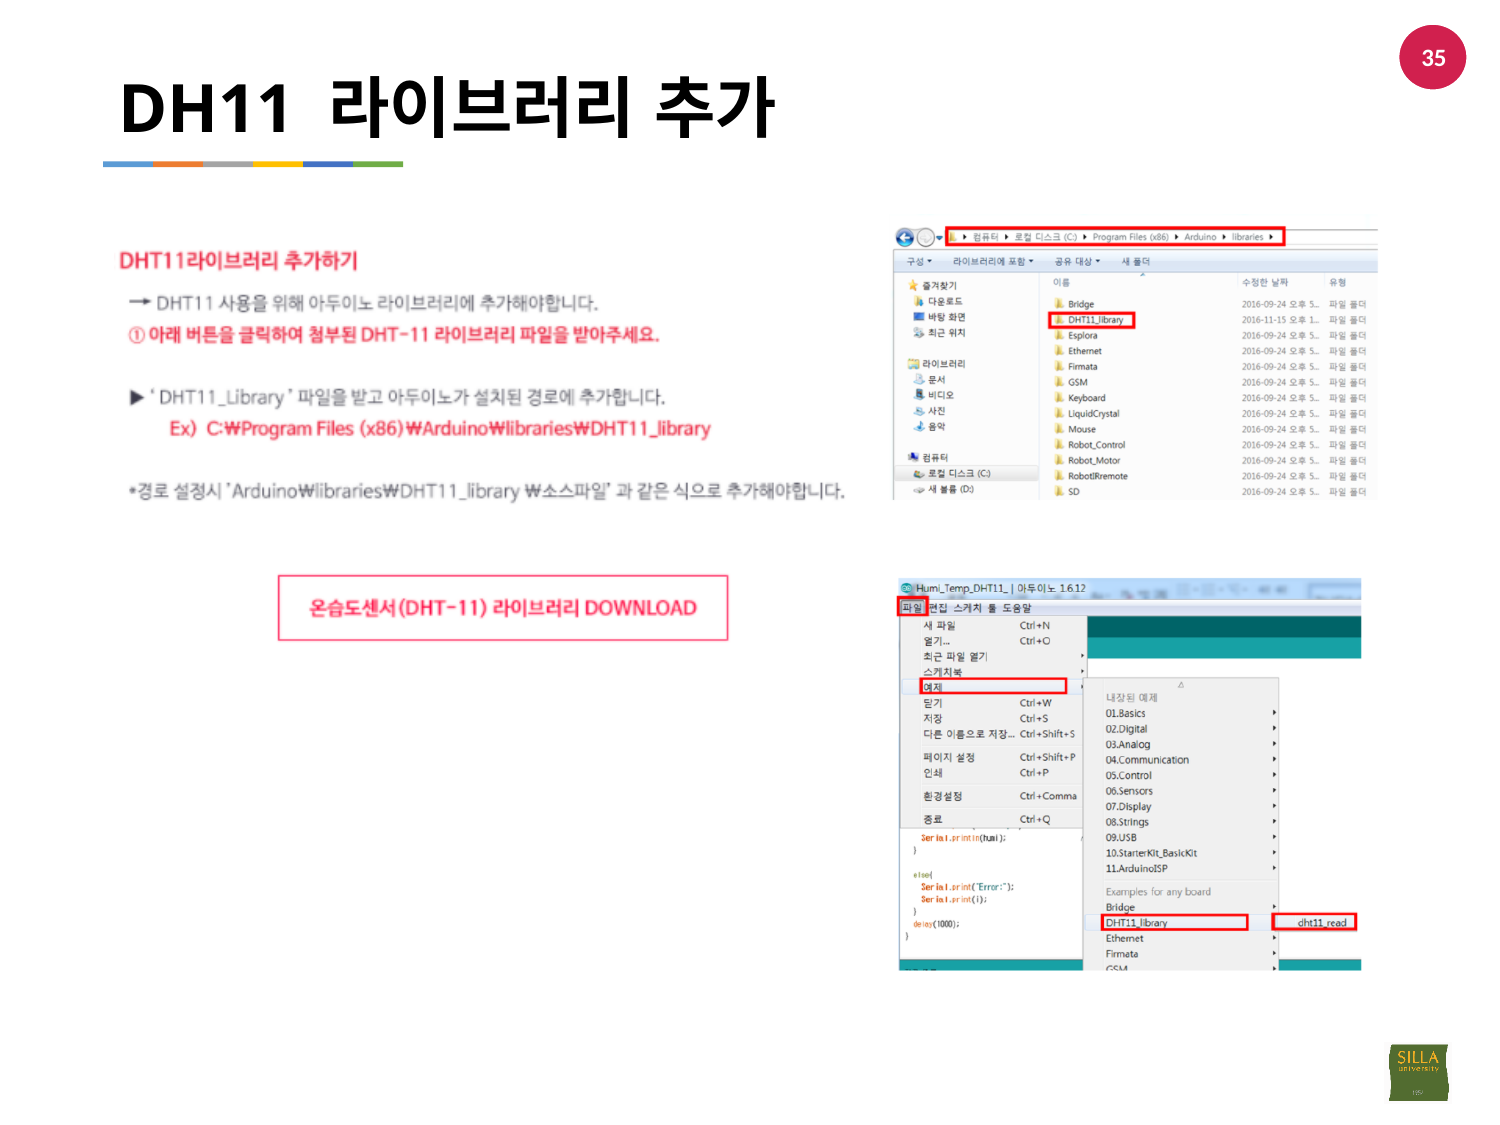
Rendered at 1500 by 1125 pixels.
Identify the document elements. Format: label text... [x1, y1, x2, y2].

slide_number 35 [1400, 23, 1468, 89]
picture [114, 214, 1413, 1001]
title DH11 라이브러리 추가 [103, 59, 1365, 162]
picture [1384, 1042, 1452, 1104]
